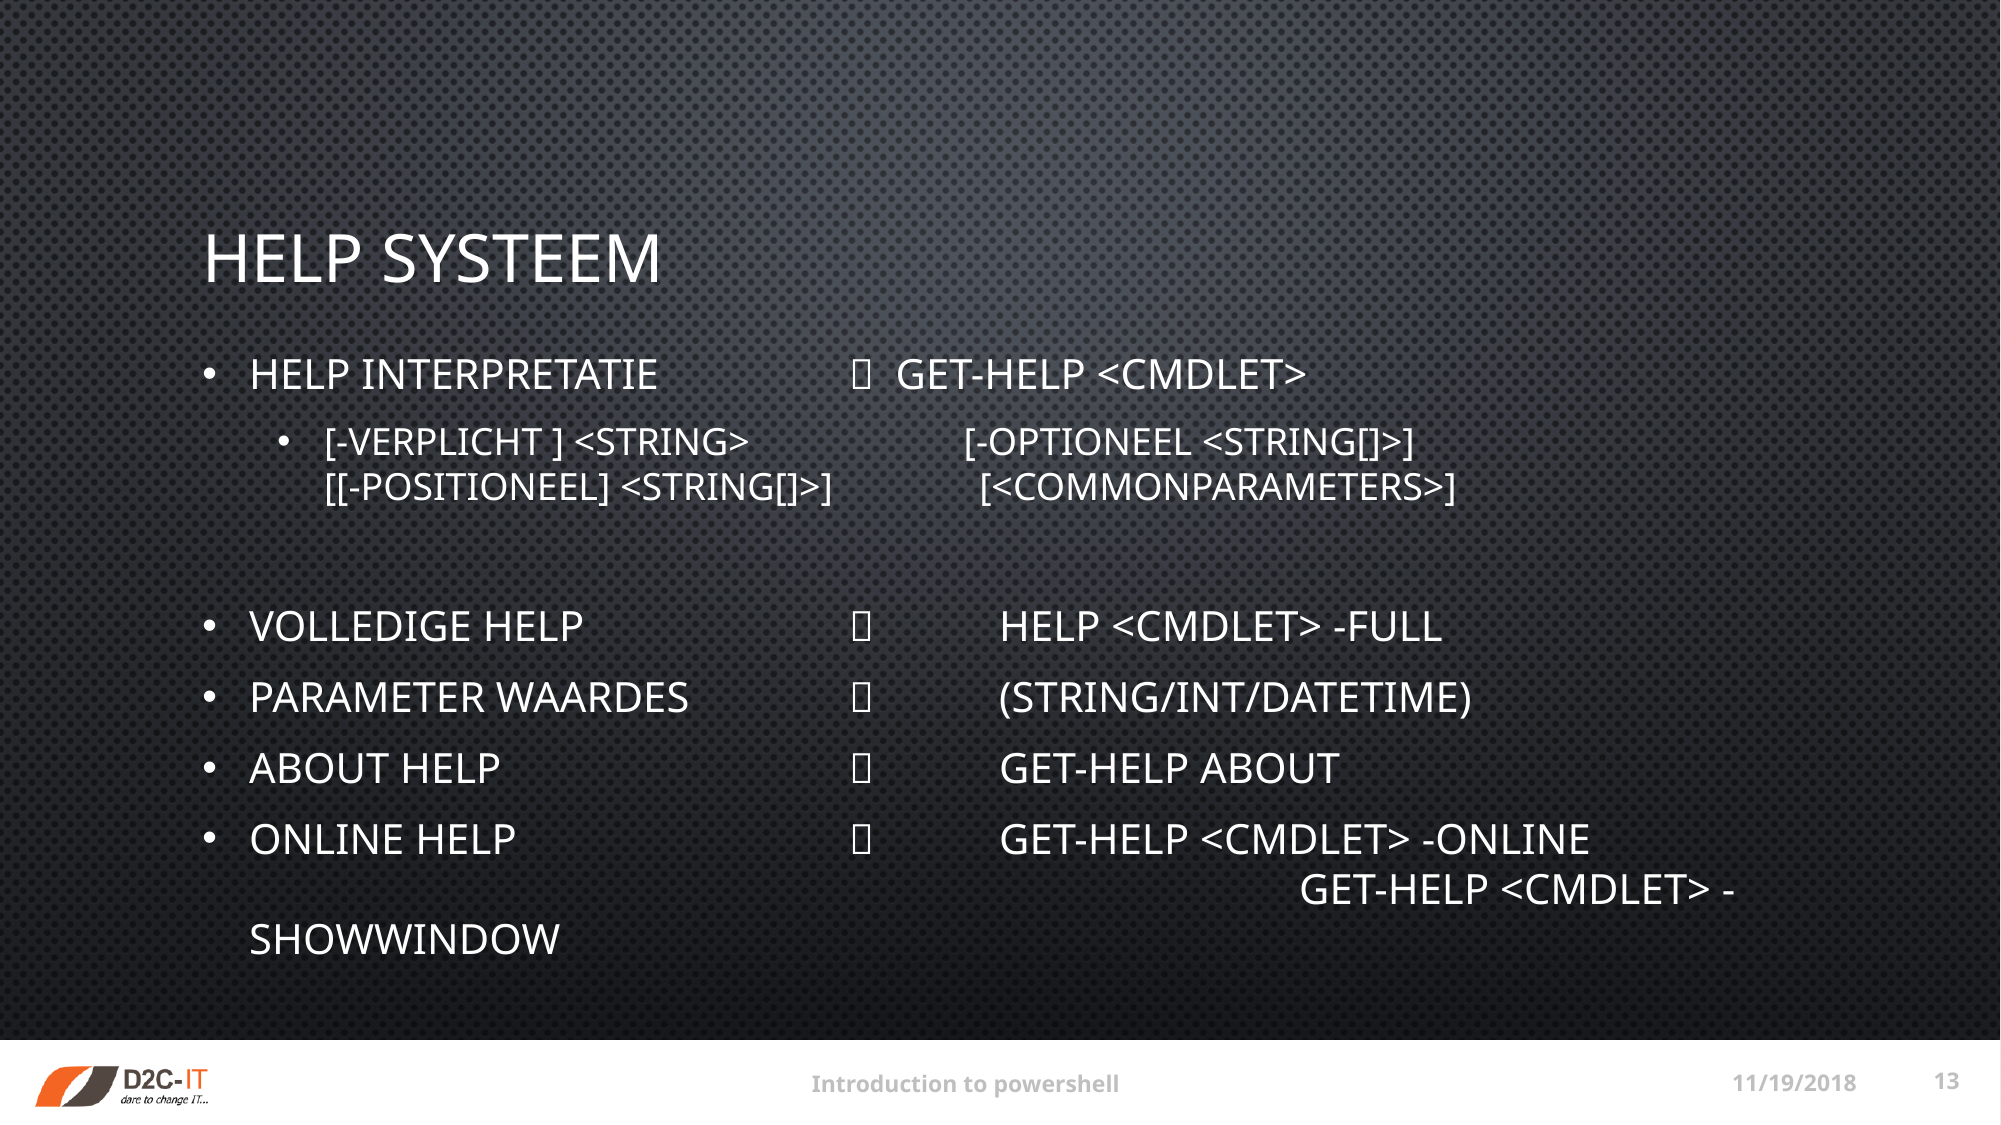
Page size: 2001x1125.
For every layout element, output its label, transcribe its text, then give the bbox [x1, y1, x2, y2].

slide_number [1609, 1052, 1873, 1113]
text_box Help interpretatie  get-Help <cmdlet> [-verplicht ] <String> [-optioneel <String[]>] [[-positioneel] <String[]>] [<CommonParameters>] Volledige Help  Help <cmdlet> -Full Parameter waardes  (String/Int/DateTime) About Help  get-Help about Online help  get-Help <cmdlet> -online get-Help <cmdlet> -ShowWindow [187, 350, 1904, 1025]
slide_number 13 [1884, 1052, 1975, 1113]
footer Introduction to powershell [347, 1053, 1585, 1114]
picture [24, 1060, 229, 1114]
title Help systeem [187, 99, 1813, 350]
